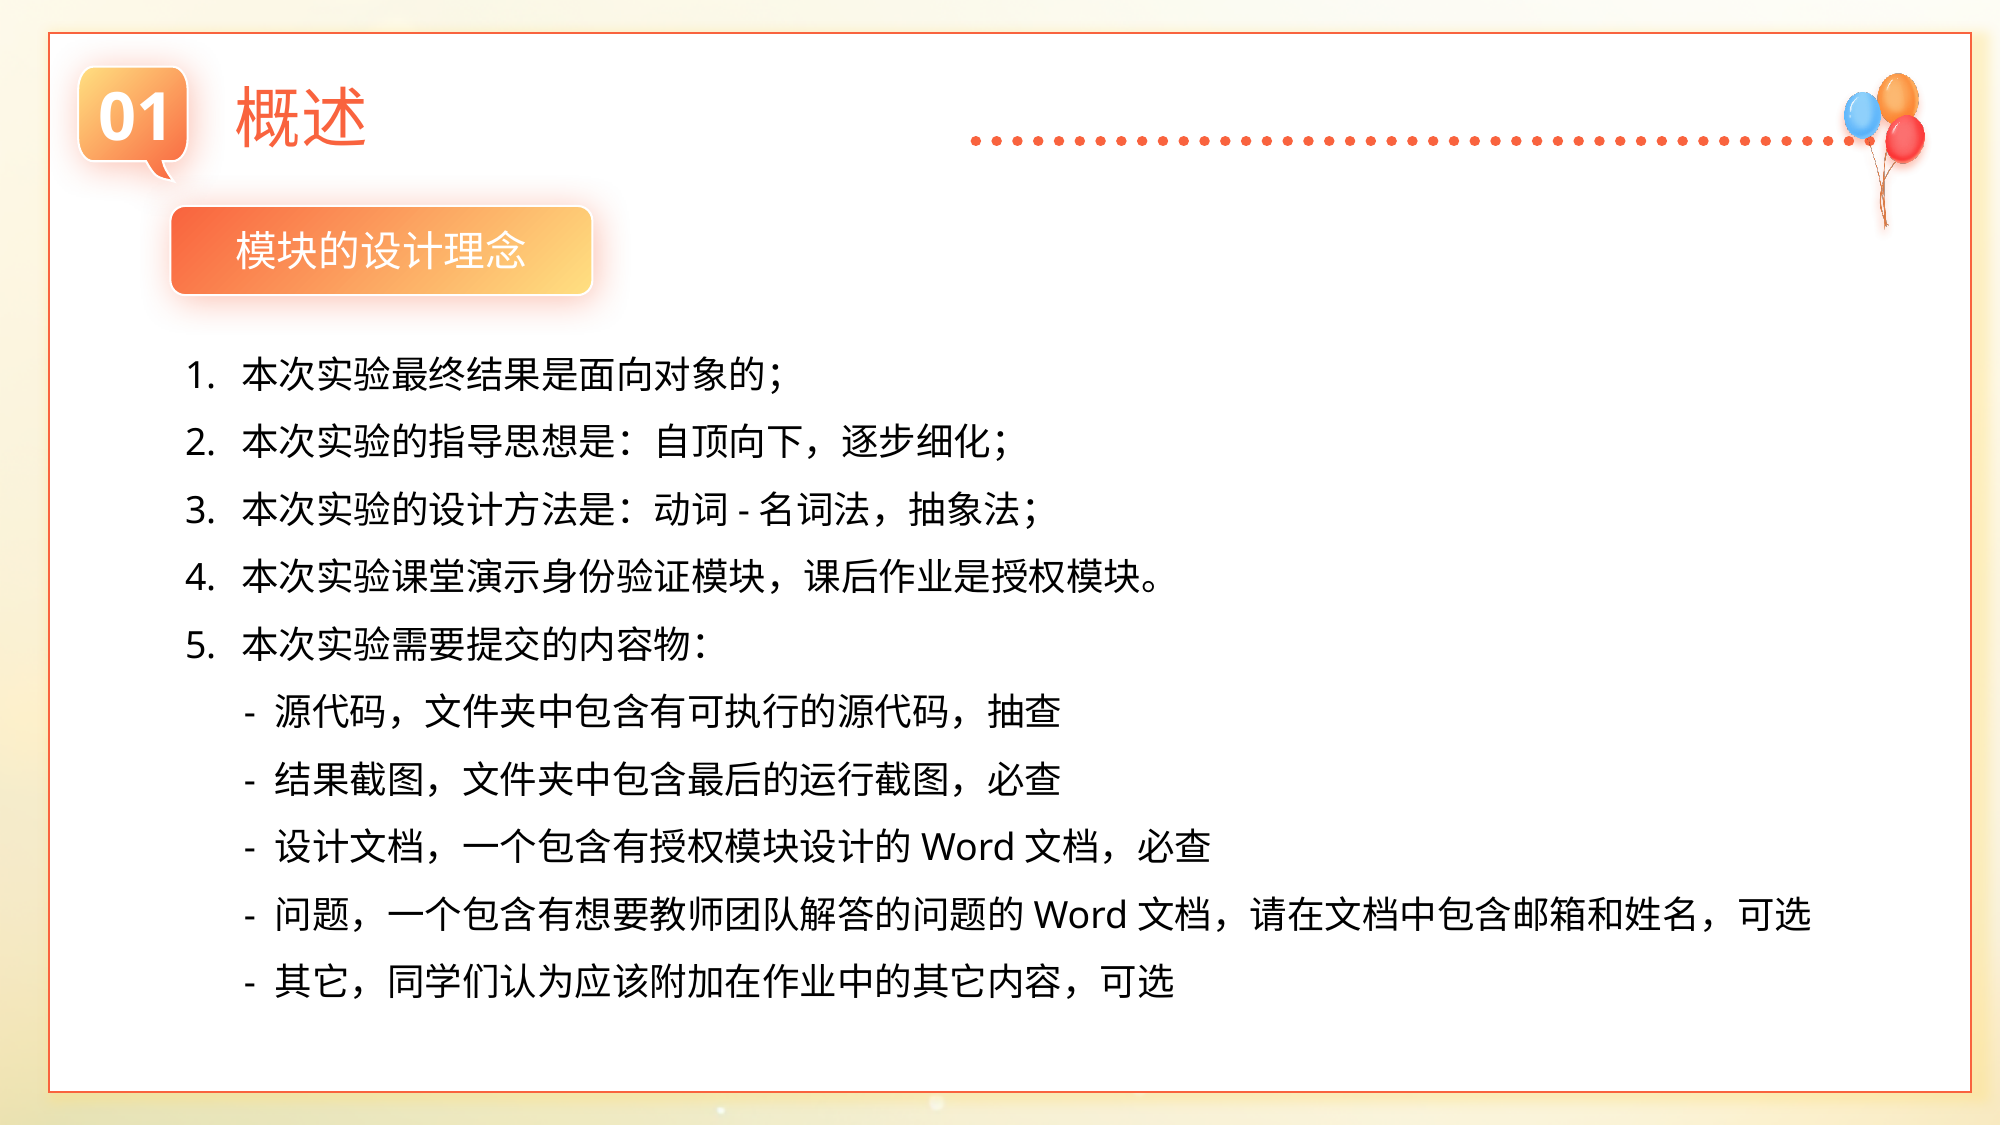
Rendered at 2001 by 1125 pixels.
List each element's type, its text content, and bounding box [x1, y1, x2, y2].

picture [0, 0, 2000, 1125]
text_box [170, 205, 593, 296]
text_box 本次实验最终结果是面向对象的； 本次实验的指导思想是：自顶向下，逐步细化； 本次实验的设计方法是：动词-名词法，抽象法； 本次实验课堂演示身份验证模块，课后作业是授权模块。 本次实验需要提交的内容物： - 源代码，文件夹中包含有可执行的源代码，抽查 - 结果截图，文件夹中包含最后的运行截图，必查 - 设计文档，一个包含有授权模块设计的Word文档，必查 - 问题，一个包含有想要教师团队解答的问题的Word文档，请在文档中包含邮箱和姓名，可选 - 其它，同学们认为应该附加在作业中的其它内容，可选 [170, 320, 1924, 1011]
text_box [72, 60, 1961, 240]
